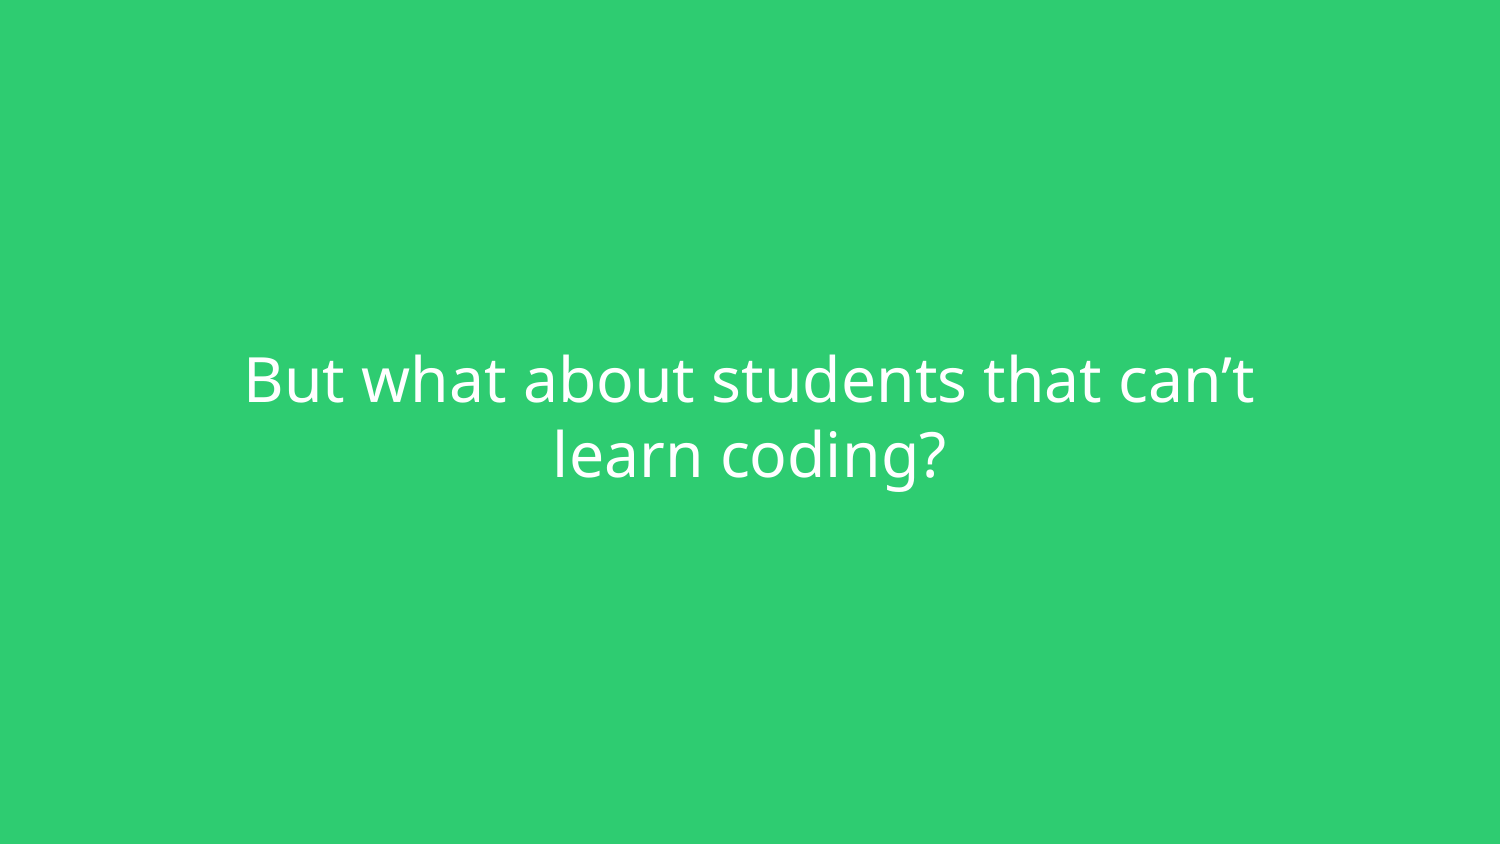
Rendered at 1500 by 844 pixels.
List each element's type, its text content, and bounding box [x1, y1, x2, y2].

text_box But what about students that can’t learn coding? [199, 249, 1301, 580]
